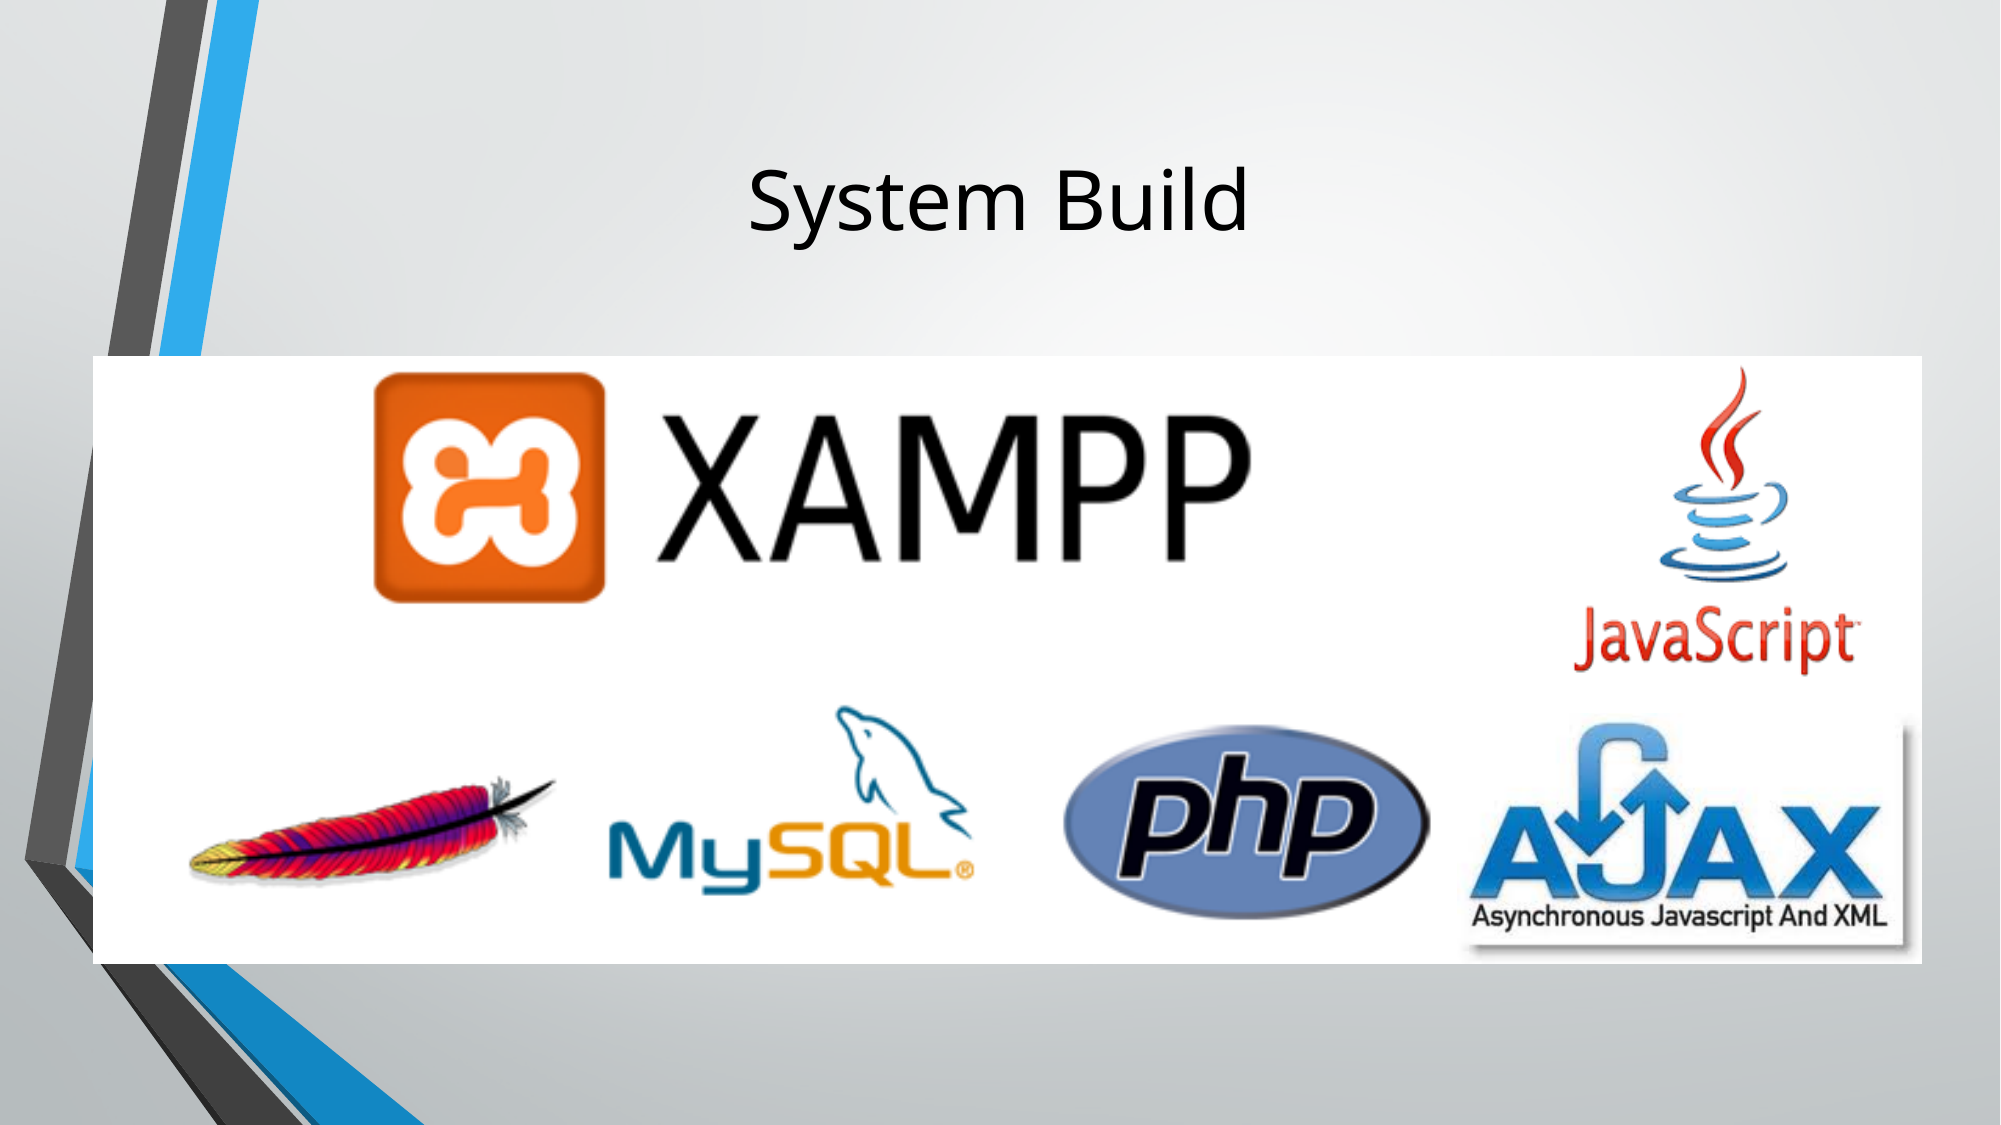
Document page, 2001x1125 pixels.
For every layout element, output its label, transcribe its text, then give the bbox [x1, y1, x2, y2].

title System Build [178, 53, 1822, 341]
picture [93, 356, 1922, 964]
